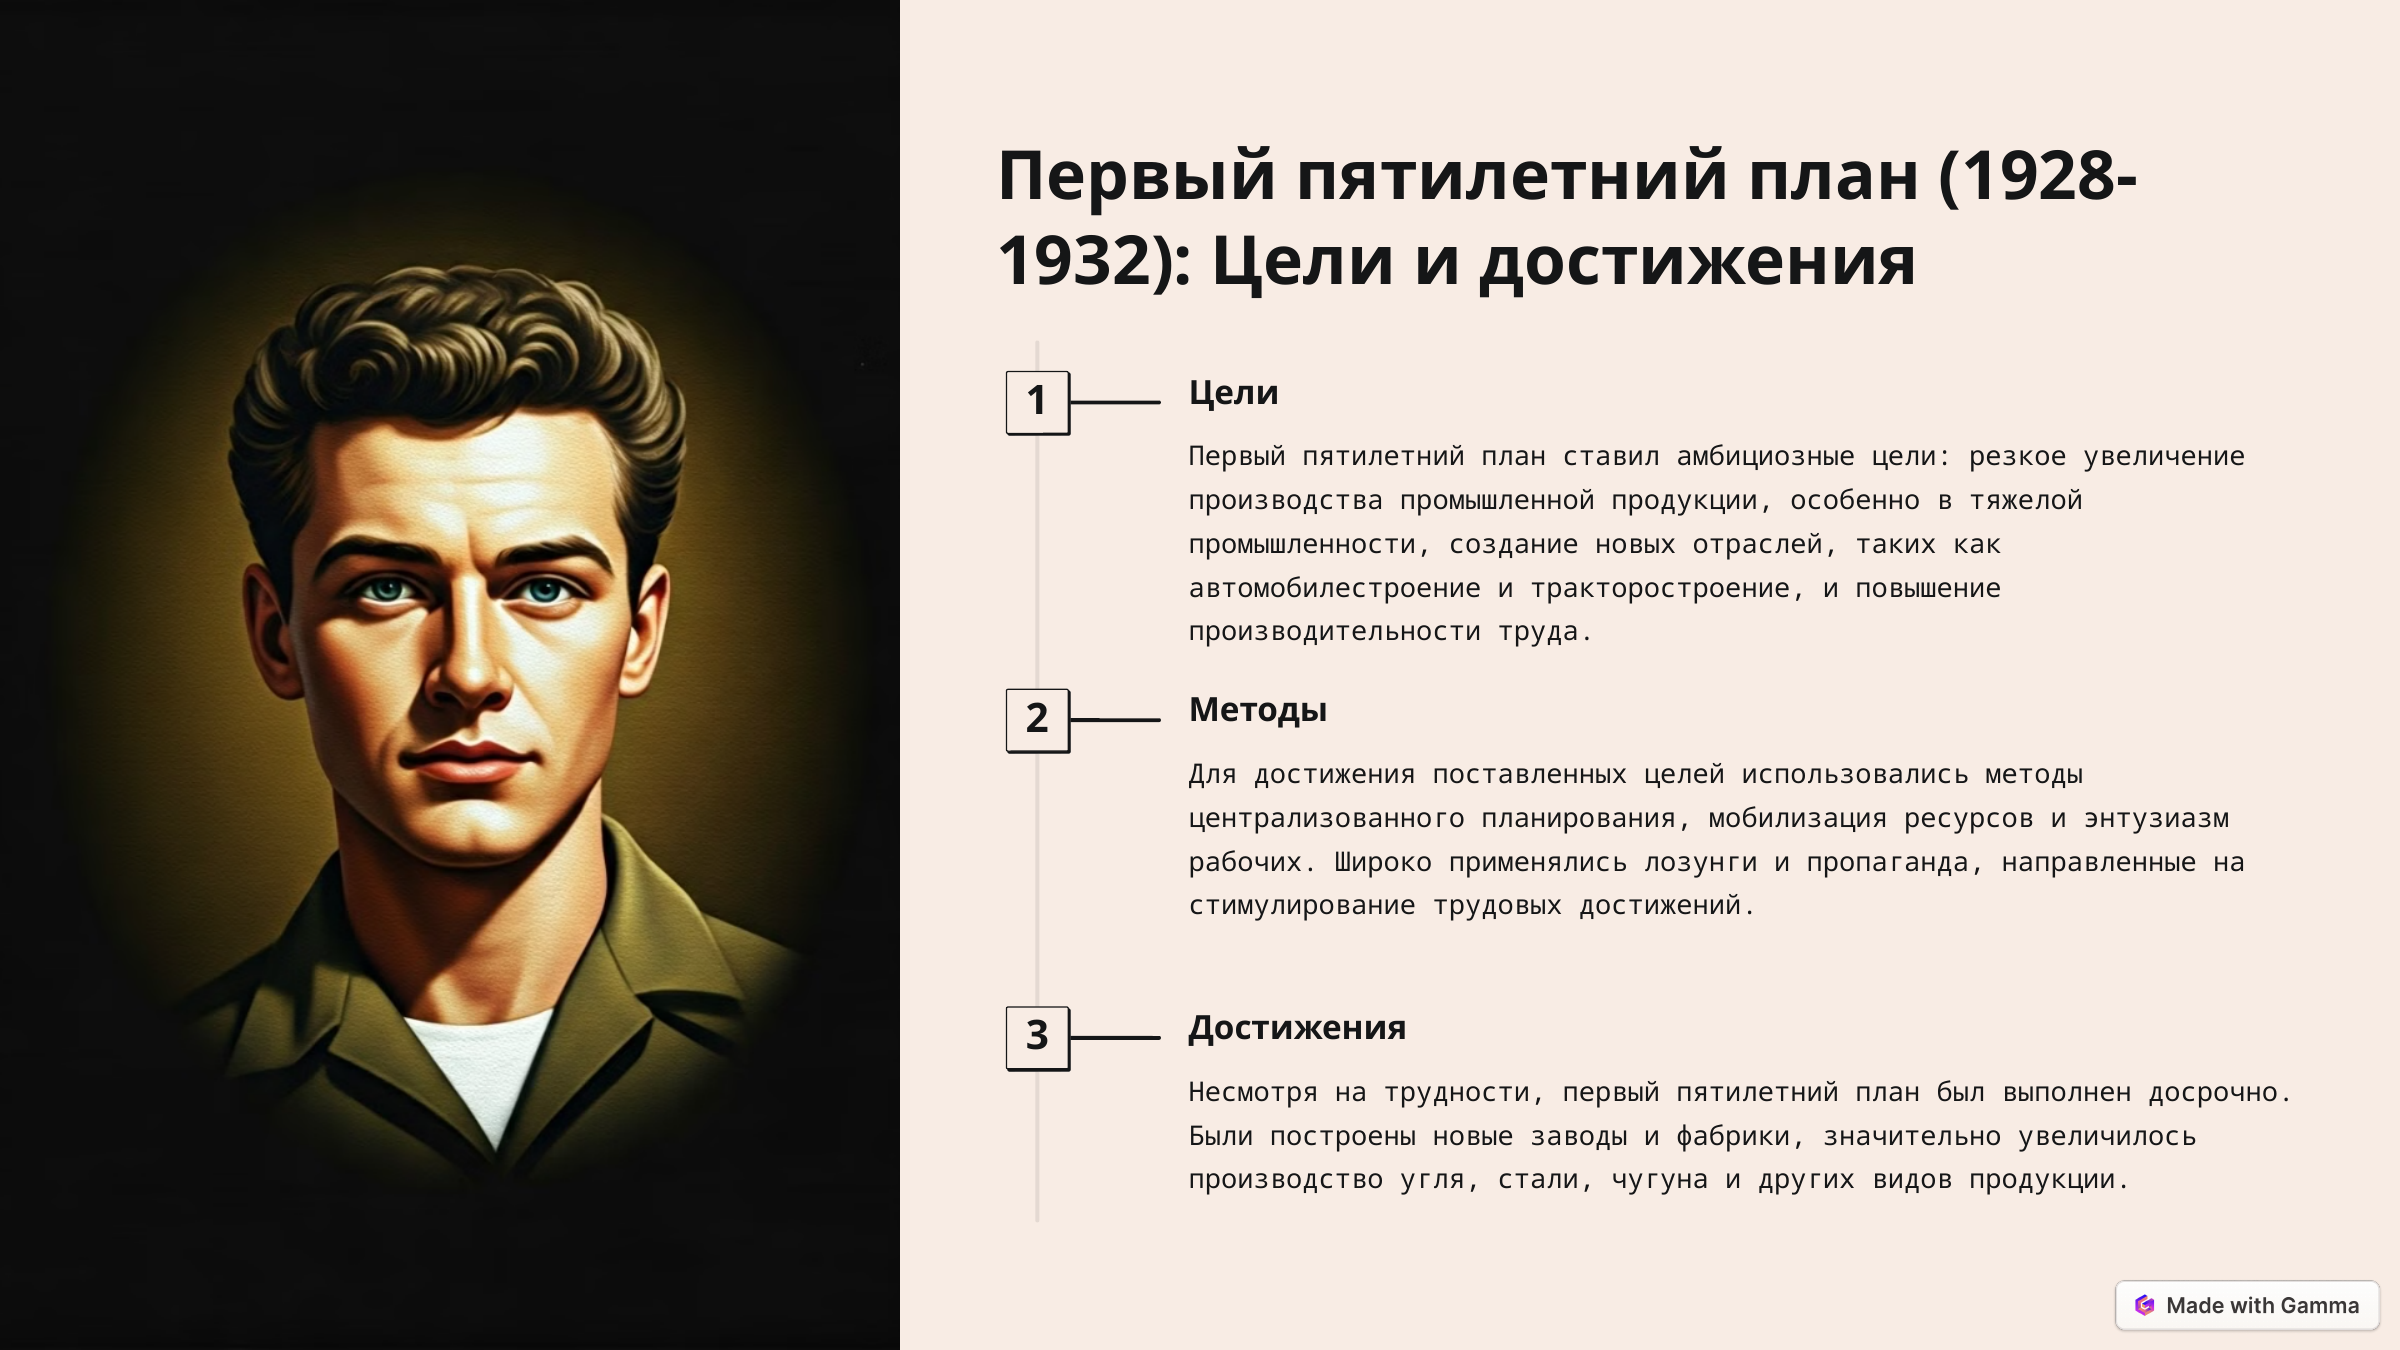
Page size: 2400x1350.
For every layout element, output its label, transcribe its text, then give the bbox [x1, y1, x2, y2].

text_box 2 [1024, 699, 1050, 741]
text_box [1071, 1035, 1161, 1040]
text_box Методы [1188, 685, 1533, 729]
text_box [1035, 436, 1040, 689]
text_box 3 [1024, 1017, 1051, 1059]
text_box [1071, 718, 1161, 723]
text_box Цели [1188, 368, 1533, 412]
text_box Несмотря на трудности, первый пятилетний план был выполнен досрочно. Были построены новые заводы и фабрики, значительно увеличилось производство угля, стали, чугуна и других видов продукции. [1188, 1062, 2304, 1195]
text_box Первый пятилетний план ставил амбициозные цели: резкое увеличение производства промышленной продукции, особенно в тяжелой промышленности, создание новых отраслей, таких как автомобилестроение и тракторостроение, и повышение производительности труда. [1188, 427, 2304, 604]
text_box [1035, 340, 1040, 371]
text_box [1006, 371, 1069, 434]
text_box Первый пятилетний план (1928-1932): Цели и достижения [996, 127, 2304, 300]
picture [2106, 1271, 2389, 1339]
text_box [1035, 753, 1040, 1007]
text_box Достижения [1188, 1003, 1533, 1047]
text_box [1006, 1007, 1069, 1069]
picture [0, 0, 900, 1350]
text_box [1035, 1071, 1040, 1223]
text_box [1006, 689, 1069, 752]
text_box Для достижения поставленных целей использовались методы централизованного планирования, мобилизация ресурсов и энтузиазм рабочих. Широко применялись лозунги и пропаганда, направленные на стимулирование трудовых достижений. [1188, 745, 2304, 922]
text_box 1 [1028, 381, 1046, 423]
text_box [1071, 400, 1161, 405]
